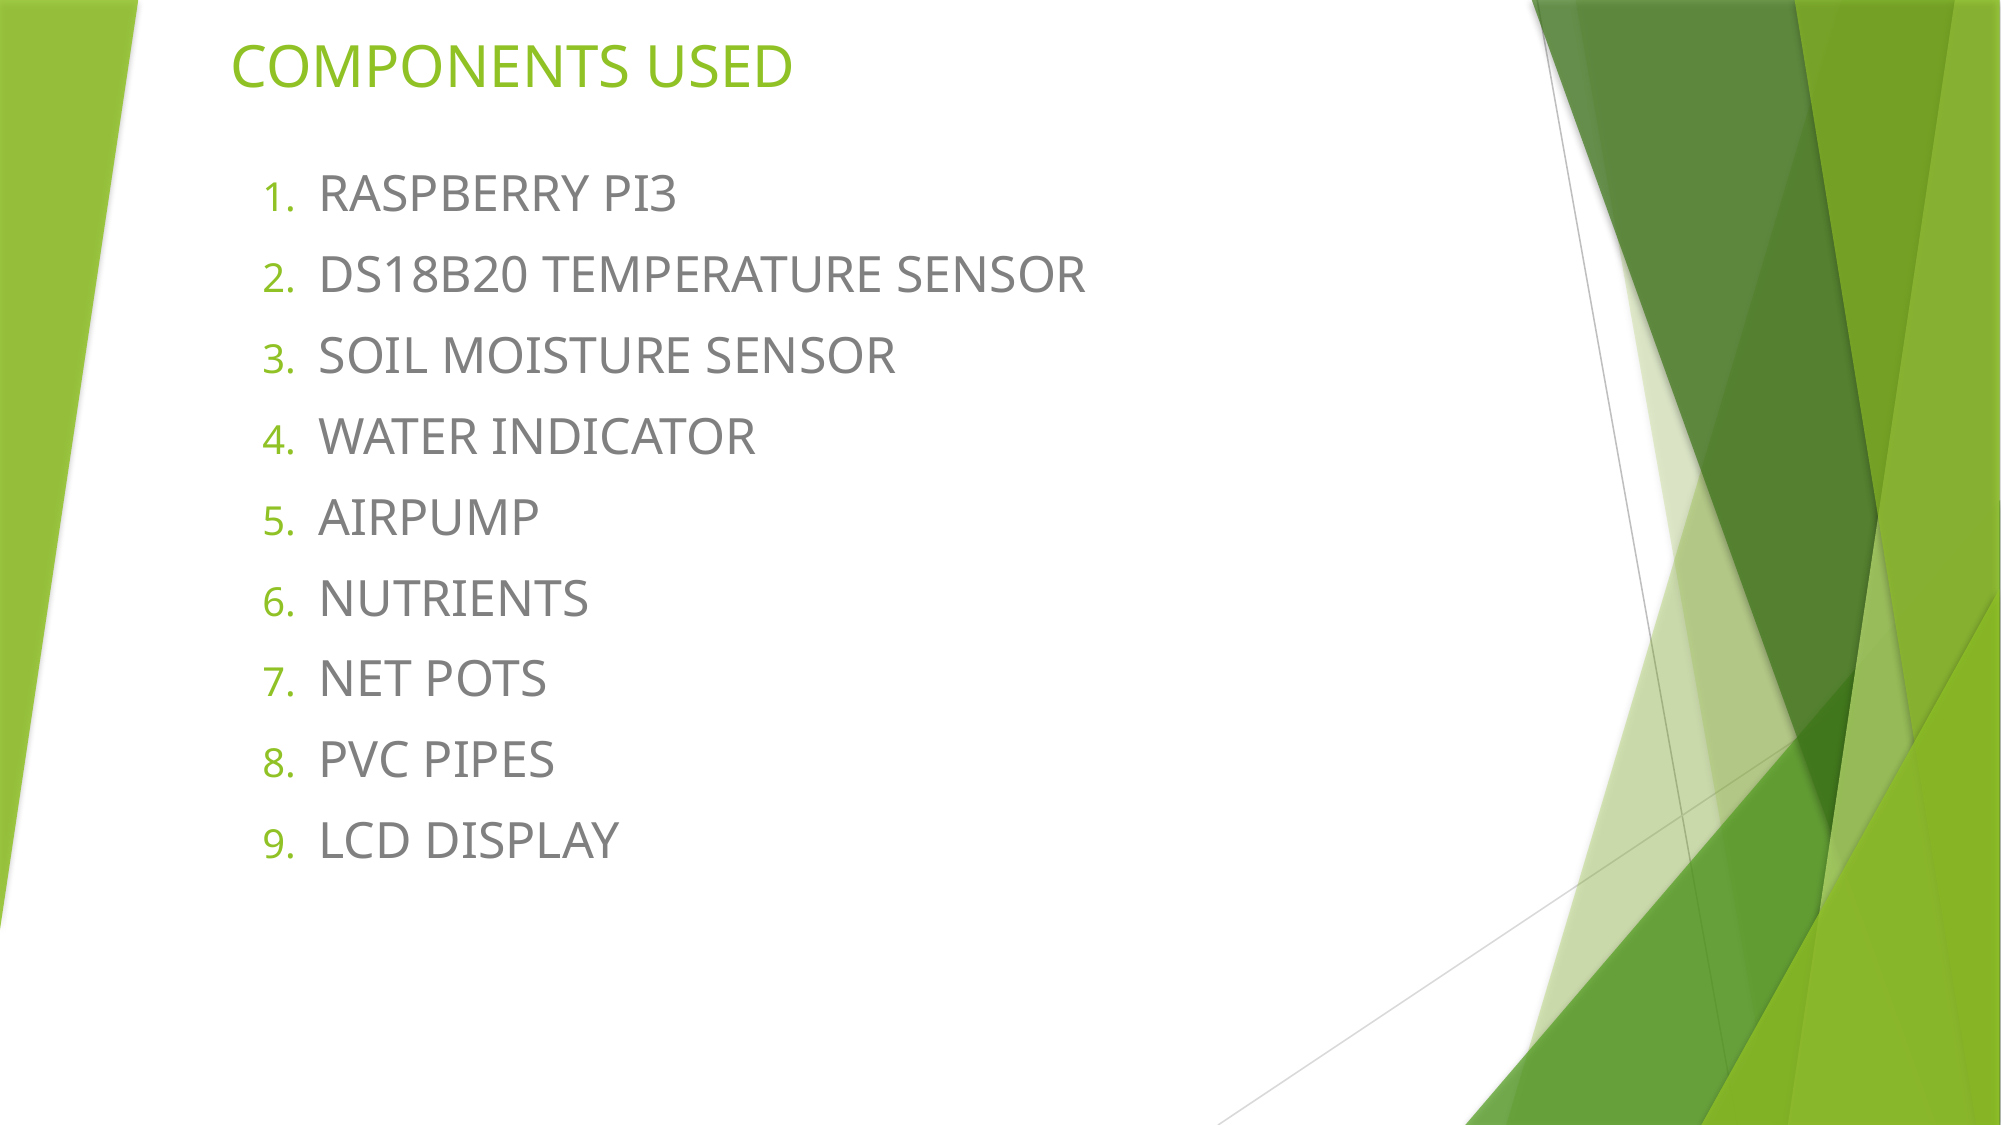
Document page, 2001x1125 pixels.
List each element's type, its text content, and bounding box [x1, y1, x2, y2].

title COMPONENTS USED [215, 28, 1066, 108]
subtitle RASPBERRY PI3 DS18B20 TEMPERATURE SENSOR SOIL MOISTURE SENSOR WATER INDICATOR AIRPUMP NUTRIENTS NET POTS PVC PIPES LCD DISPLAY [247, 154, 1522, 1099]
